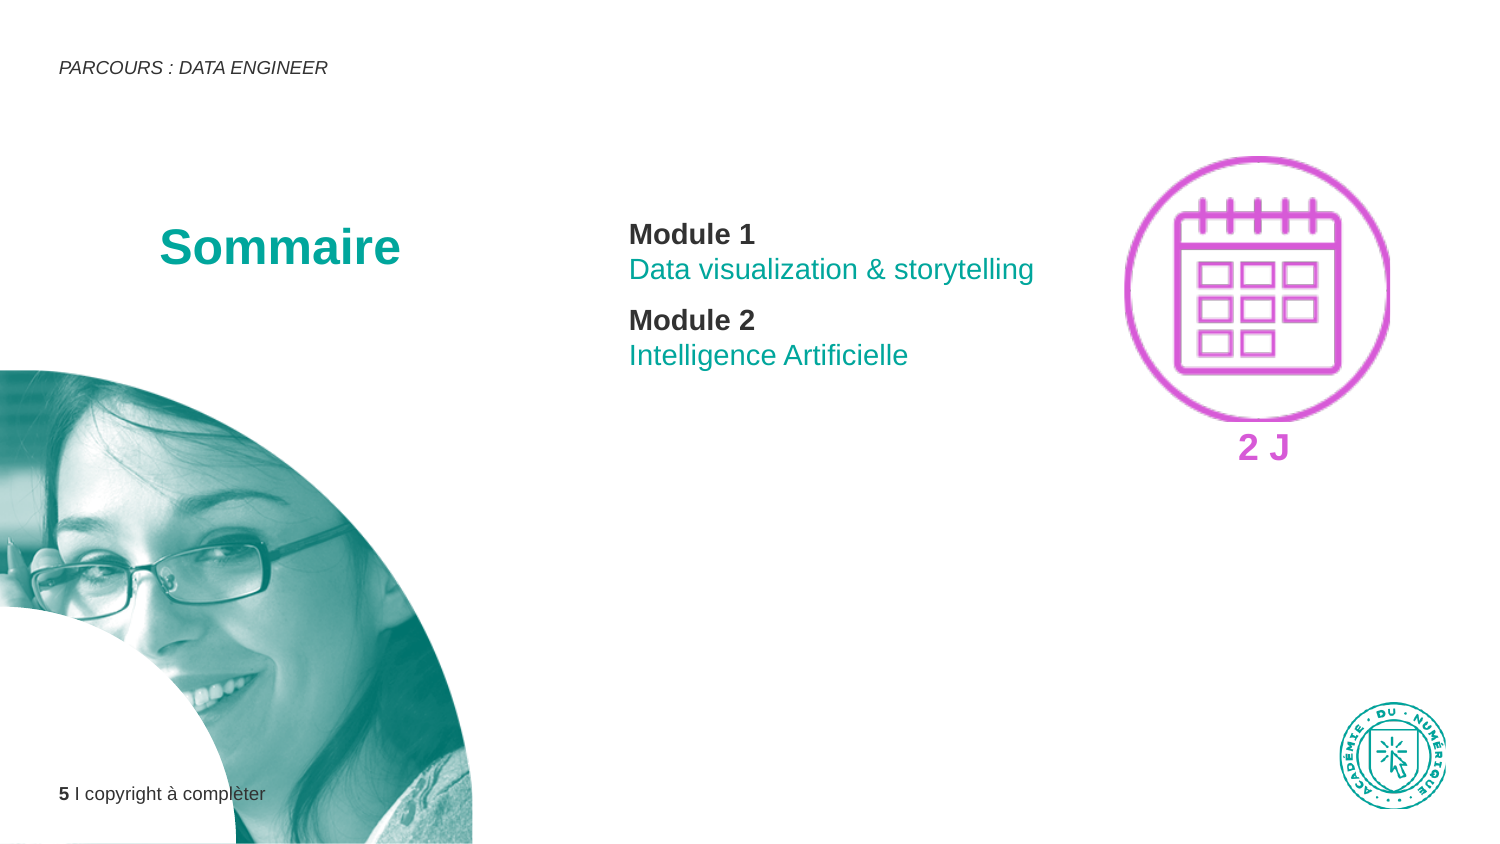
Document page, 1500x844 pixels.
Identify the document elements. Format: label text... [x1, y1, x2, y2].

picture [1124, 155, 1391, 423]
text_box Sommaire [159, 214, 513, 286]
text_box 2 J [1224, 431, 1304, 470]
text_box Module 1 Data visualization & storytelling Module 2 Intelligence Artificielle [629, 215, 1069, 716]
text_box PARCOURS : DATA ENGINEER [58, 55, 650, 97]
